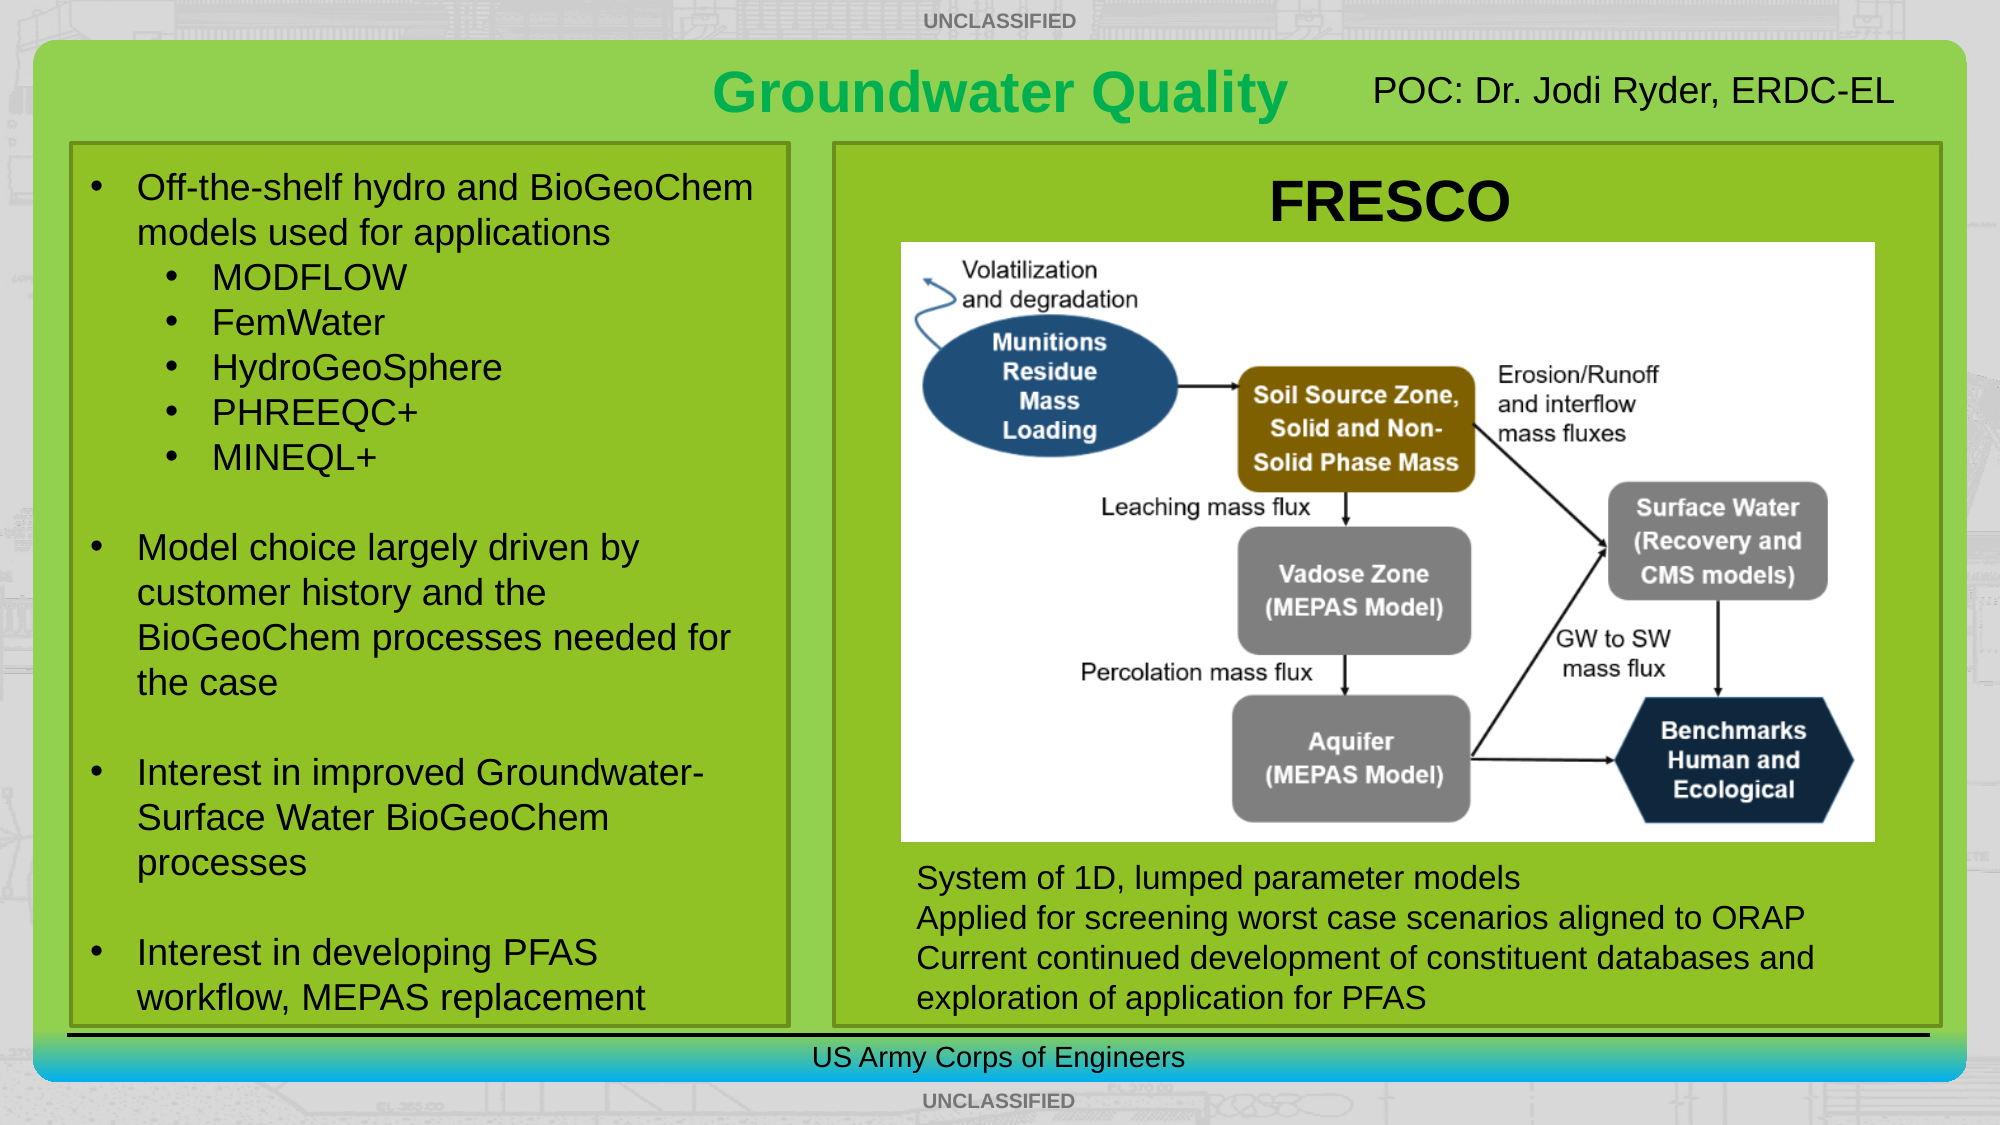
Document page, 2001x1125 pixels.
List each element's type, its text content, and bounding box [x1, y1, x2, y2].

text_box System of 1D, lumped parameter models Applied for screening worst case scenarios aligned to ORAP Current continued development of constituent databases and exploration of application for PFAS [901, 849, 1875, 1024]
text_box [69, 141, 791, 1028]
text_box Groundwater Quality [35, 46, 1967, 132]
text_box Off-the-shelf hydro and BioGeoChem models used for applications MODFLOW FemWater HydroGeoSphere PHREEQC+ MINEQL+ Model choice largely driven by customer history and the BioGeoChem processes needed for the case Interest in improved Groundwater-Surface Water BioGeoChem processes Interest in developing PFAS workflow, MEPAS replacement [75, 155, 773, 1026]
picture [0, 0, 2000, 1125]
text_box FRESCO [903, 155, 1877, 241]
text_box [832, 141, 1943, 1028]
text_box POC: Dr. Jodi Ryder, ERDC-EL [1334, 58, 1934, 119]
